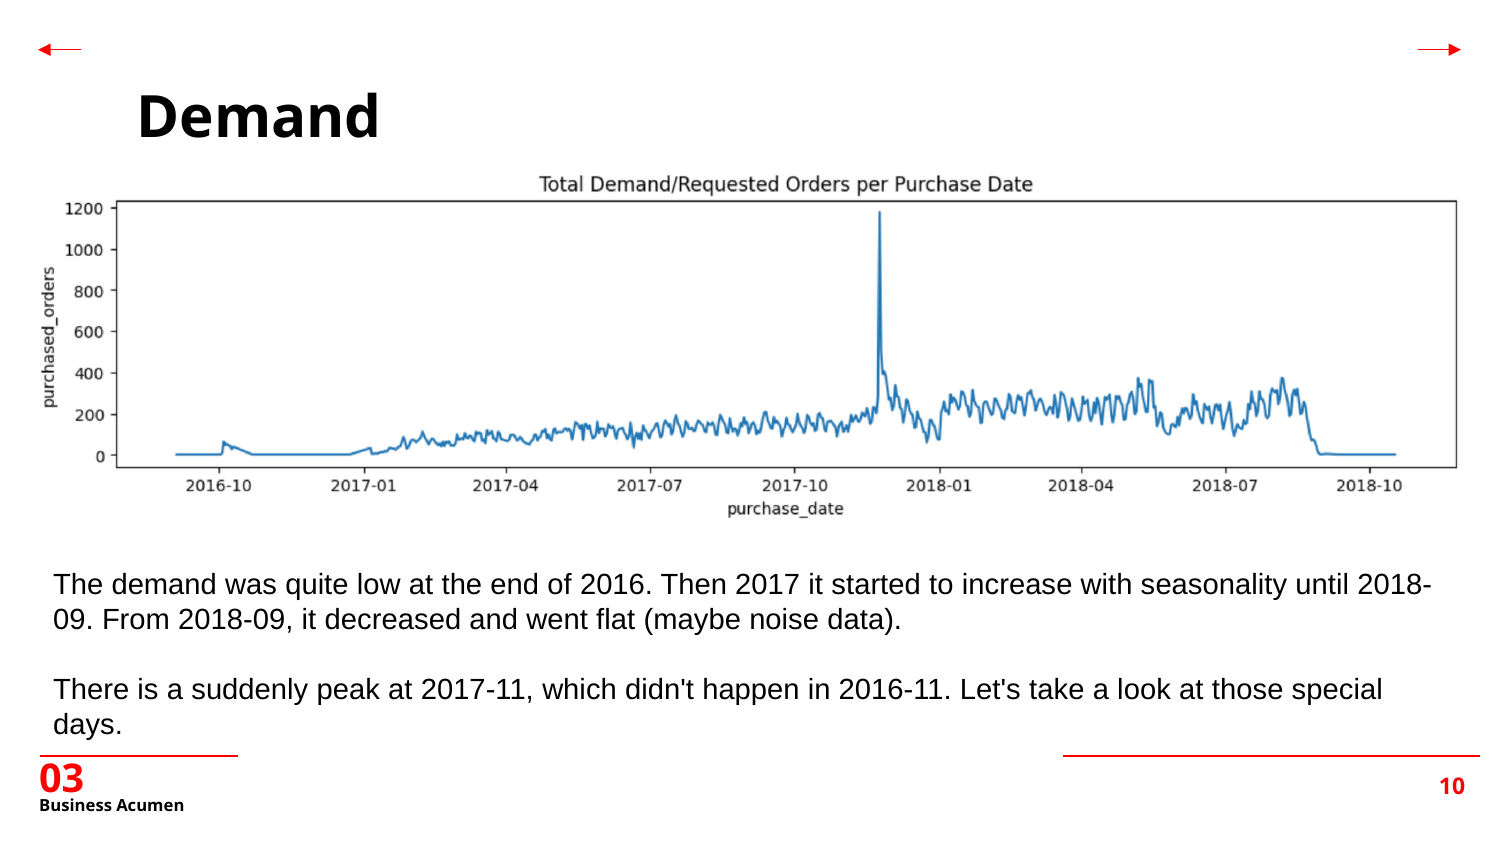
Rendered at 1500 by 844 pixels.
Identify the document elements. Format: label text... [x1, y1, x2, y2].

text_box The demand was quite low at the end of 2016. Then 2017 it started to increase with seasonality until 2018-09. From 2018-09, it decreased and went flat (maybe noise data). There is a suddenly peak at 2017-11, which didn't happen in 2016-11. Let's take a look at those special days. [38, 550, 1461, 756]
picture [37, 173, 1462, 523]
title 03 [24, 774, 302, 801]
title Business Acumen [24, 785, 521, 824]
title Demand [113, 64, 405, 159]
